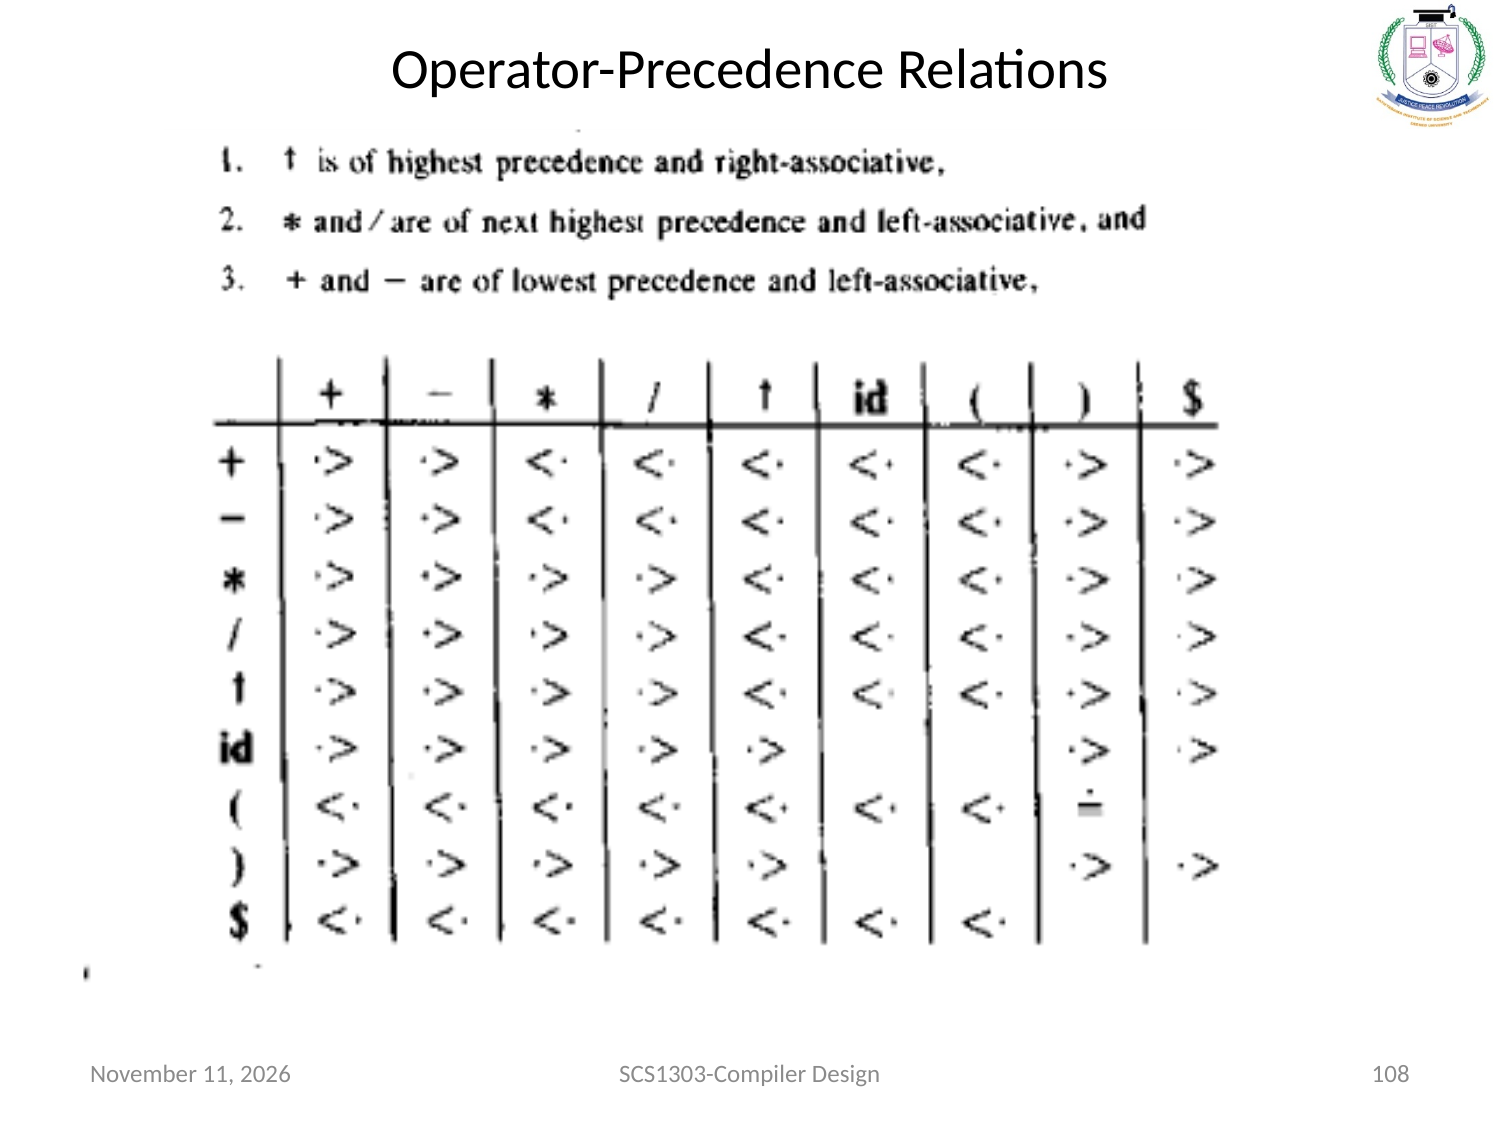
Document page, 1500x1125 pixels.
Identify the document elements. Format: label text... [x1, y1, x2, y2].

picture [1361, 0, 1500, 129]
slide_number 108 [1074, 1042, 1425, 1103]
title Operator-Precedence Relations [75, 23, 1425, 108]
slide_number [75, 1042, 425, 1103]
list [163, 128, 1208, 314]
picture [81, 316, 1313, 997]
footer SCS1303-Compiler Design [512, 1042, 988, 1103]
